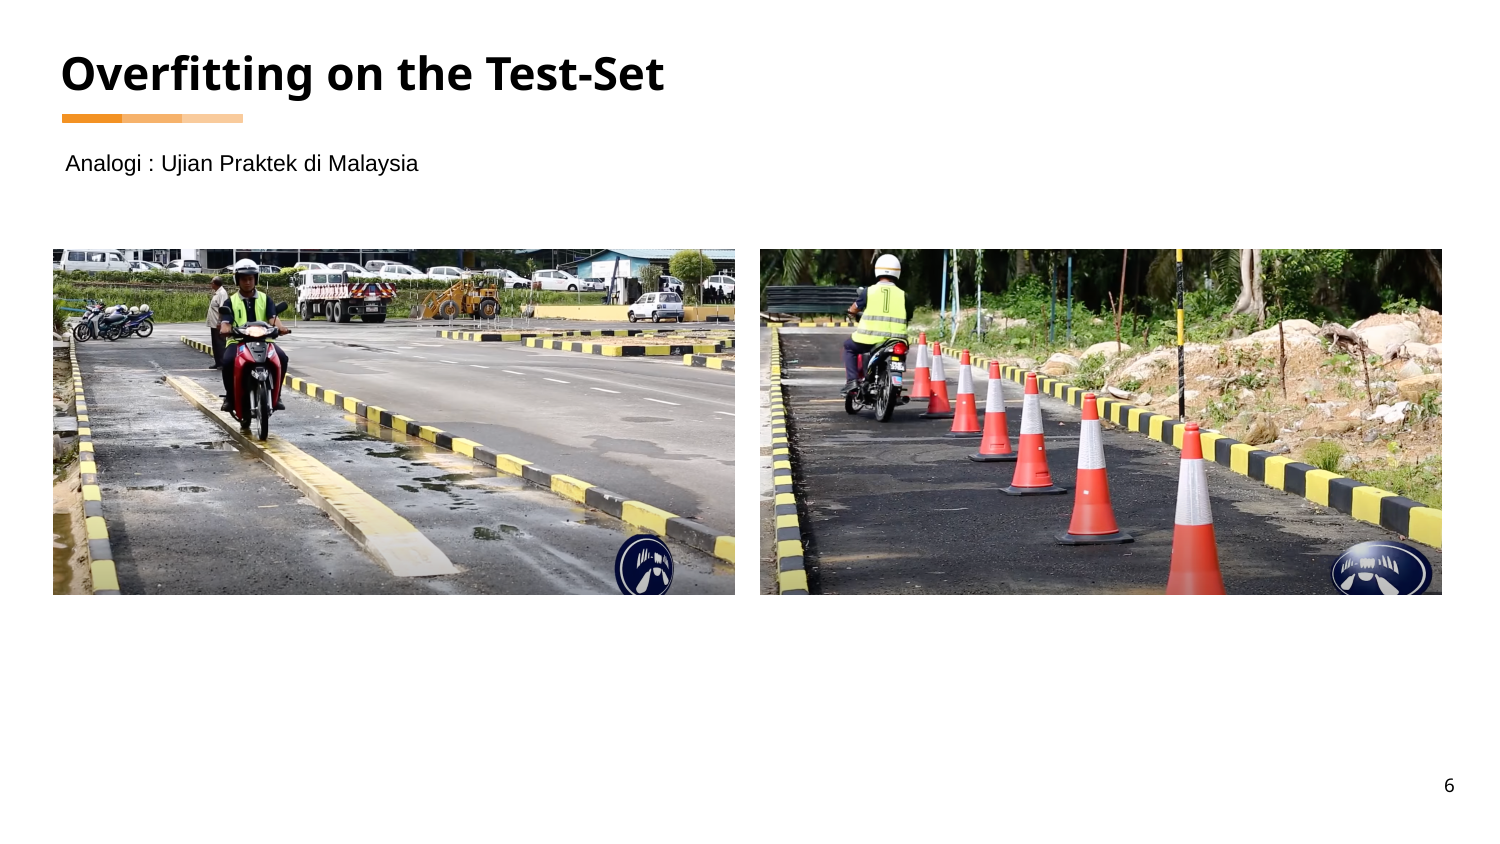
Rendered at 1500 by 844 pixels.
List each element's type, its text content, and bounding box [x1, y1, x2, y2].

title Overfitting on the Test-Set [0, 0, 1500, 122]
slide_number ‹#› [1396, 742, 1500, 844]
picture [52, 249, 736, 595]
picture [760, 249, 1442, 595]
text_box Analogi : Ujian Praktek di Malaysia [50, 134, 1329, 190]
